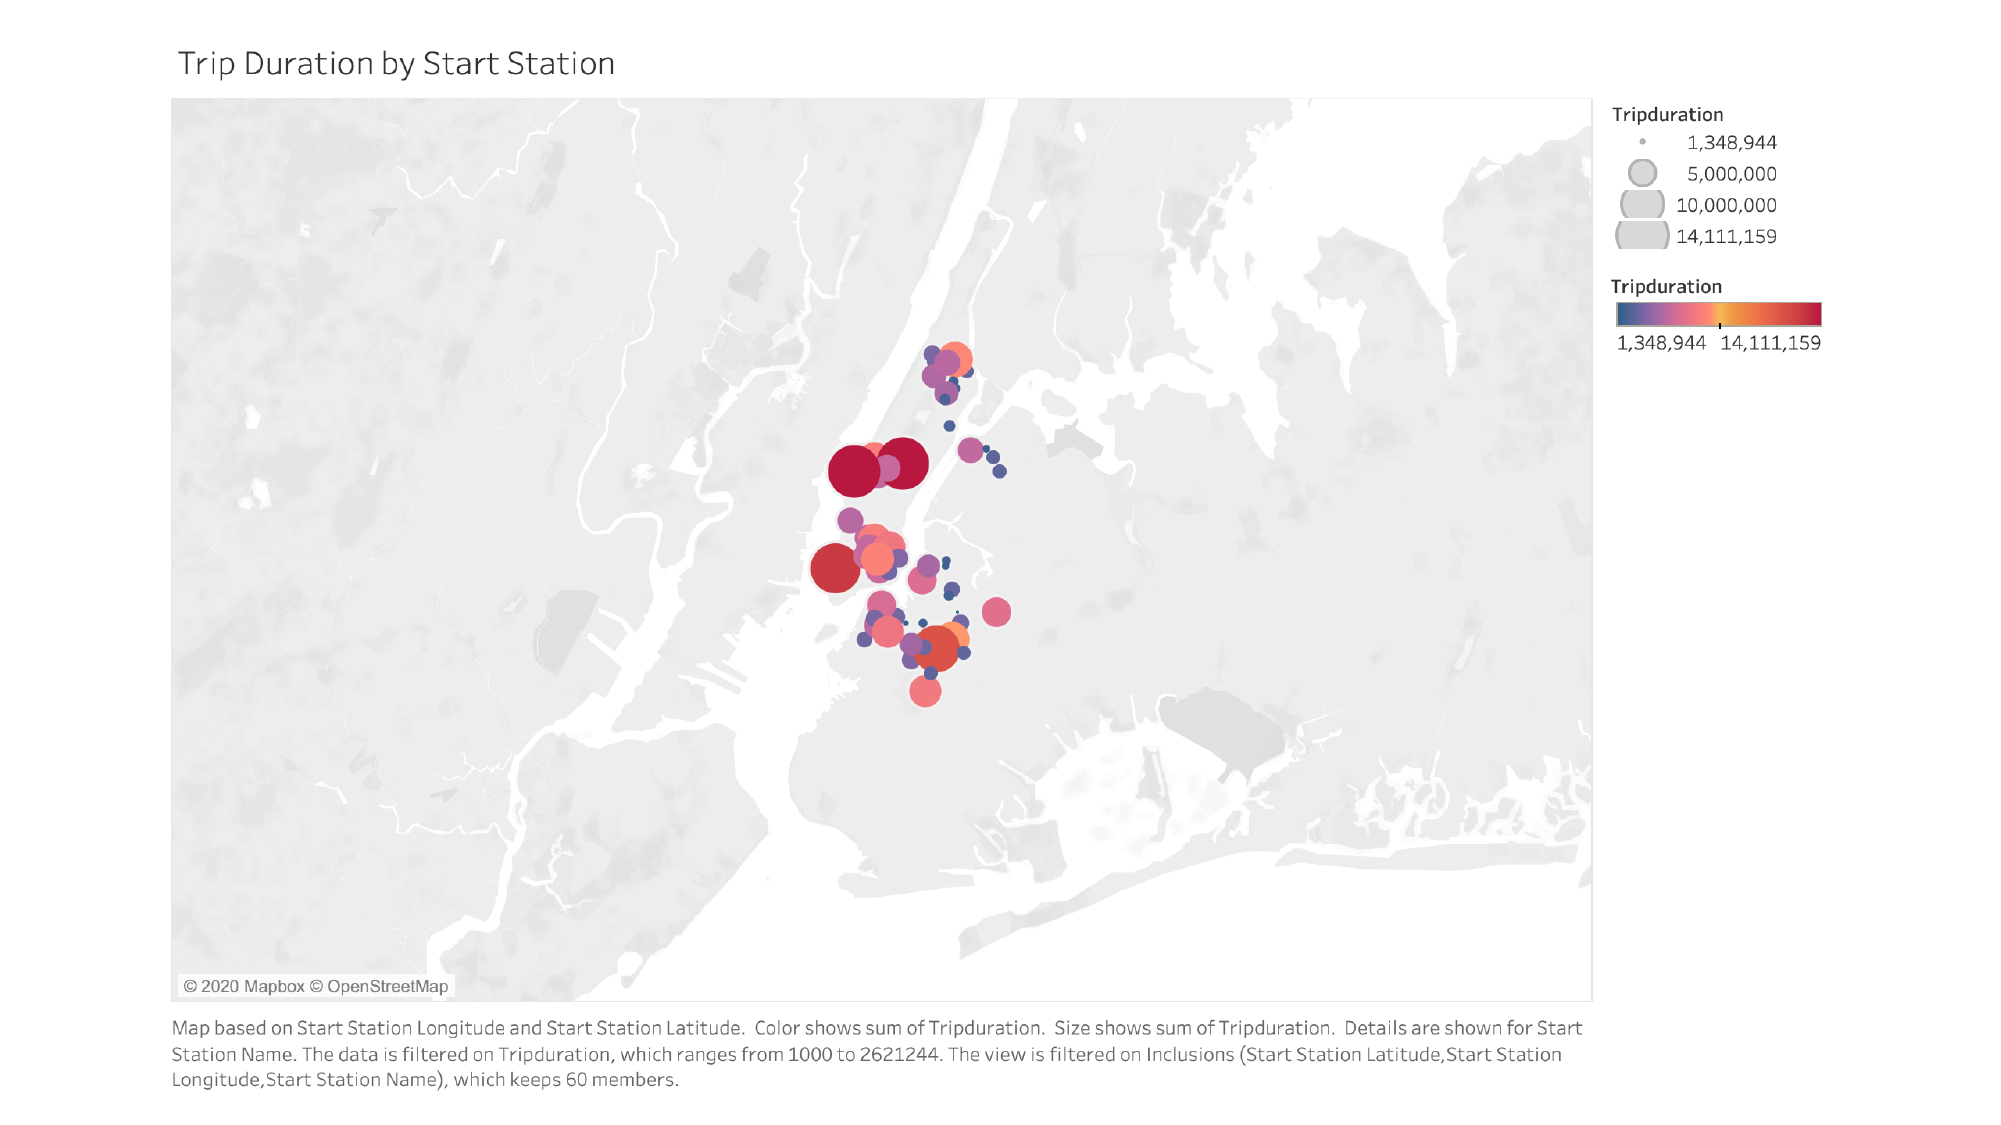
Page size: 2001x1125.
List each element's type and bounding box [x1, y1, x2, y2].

picture [170, 30, 1829, 1095]
